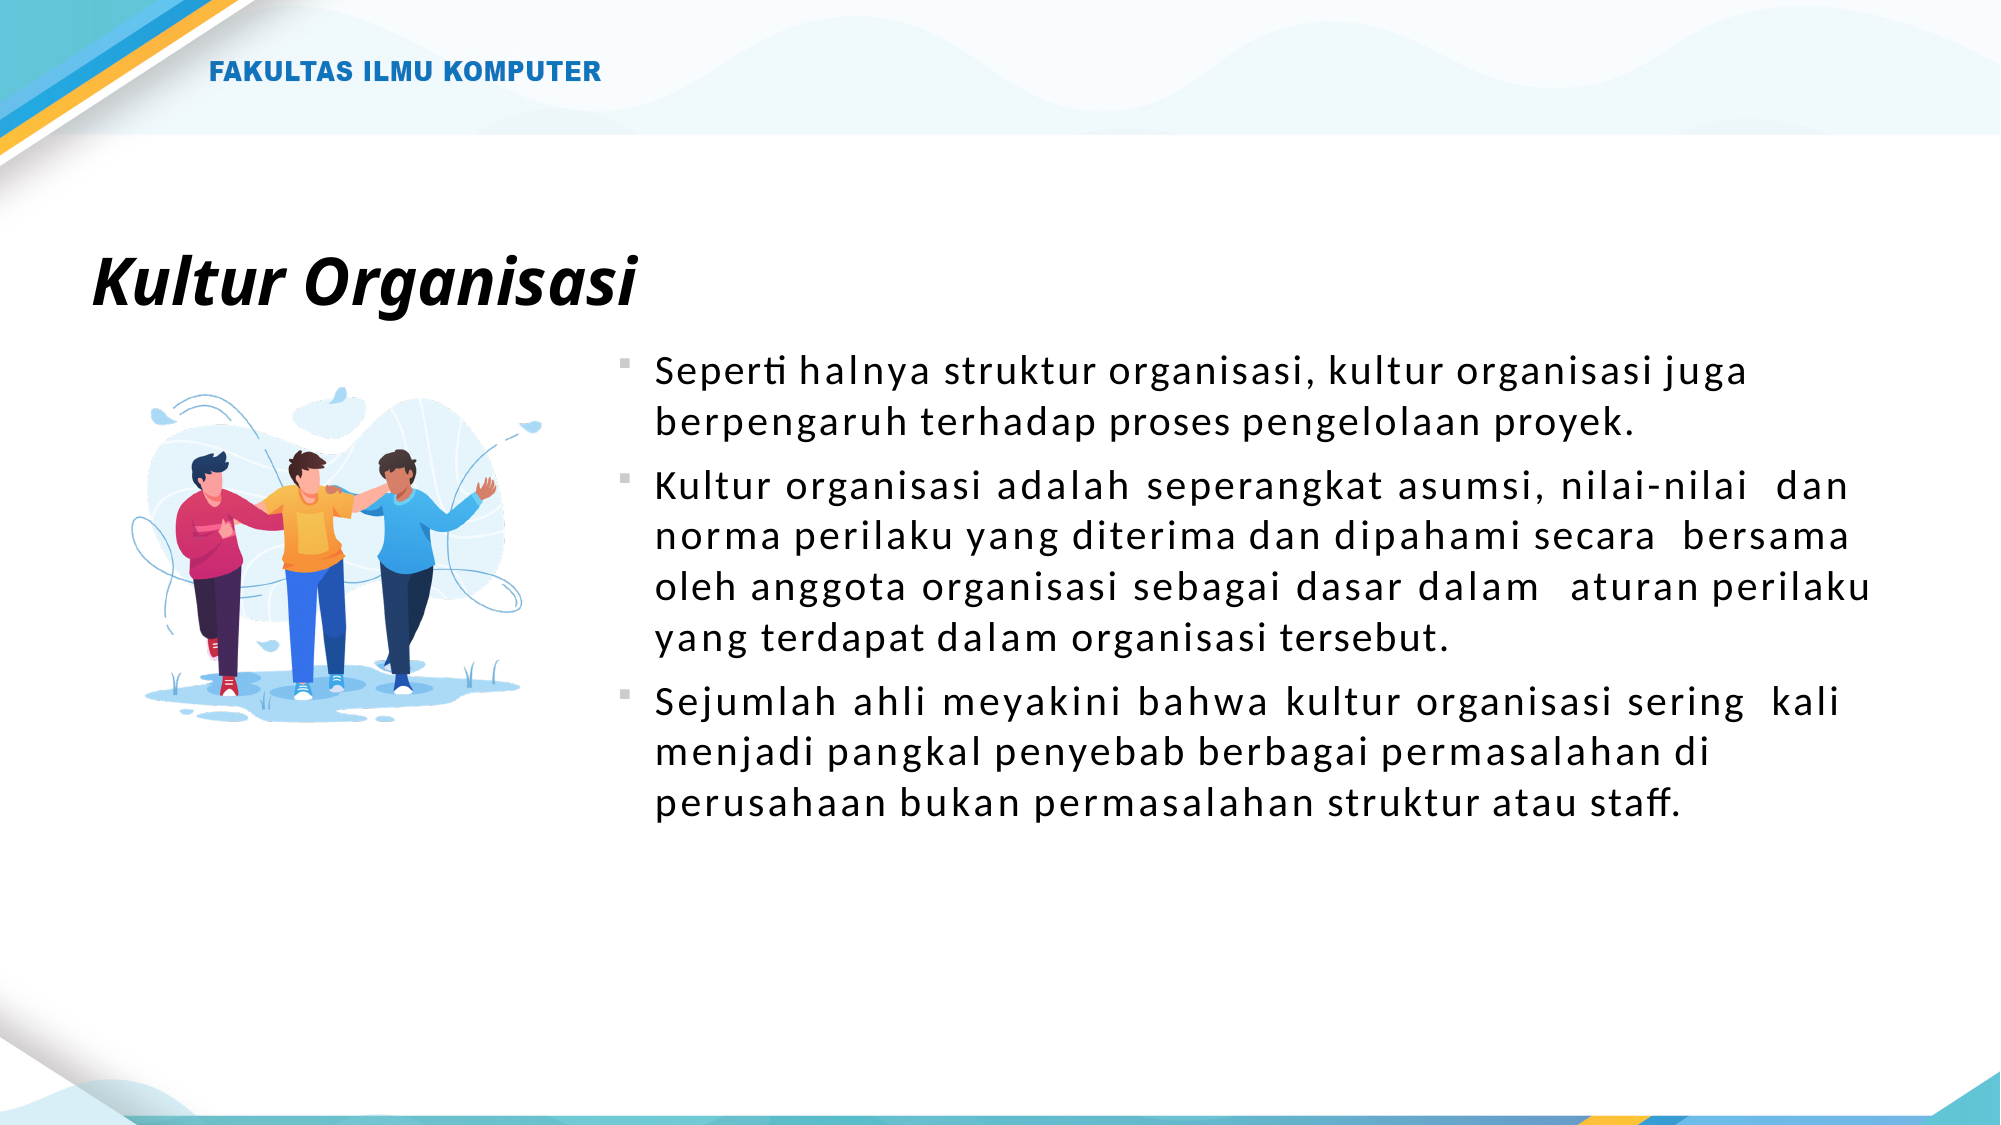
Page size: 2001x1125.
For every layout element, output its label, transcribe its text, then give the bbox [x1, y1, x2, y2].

text_box Seperti halnya struktur organisasi, kultur organisasi juga berpengaruh terhadap proses pengelolaan proyek. Kultur organisasi adalah seperangkat asumsi, nilai-nilai dan norma perilaku yang diterima dan dipahami secara bersama oleh anggota organisasi sebagai dasar dalam aturan perilaku yang terdapat dalam organisasi tersebut. Sejumlah ahli meyakini bahwa kultur organisasi sering kali menjadi pangkal penyebab berbagai permasalahan di perusahaan bukan permasalahan struktur atau staff. [600, 335, 1924, 832]
picture [0, 0, 2000, 1125]
text_box Kultur Organisasi [76, 233, 697, 336]
